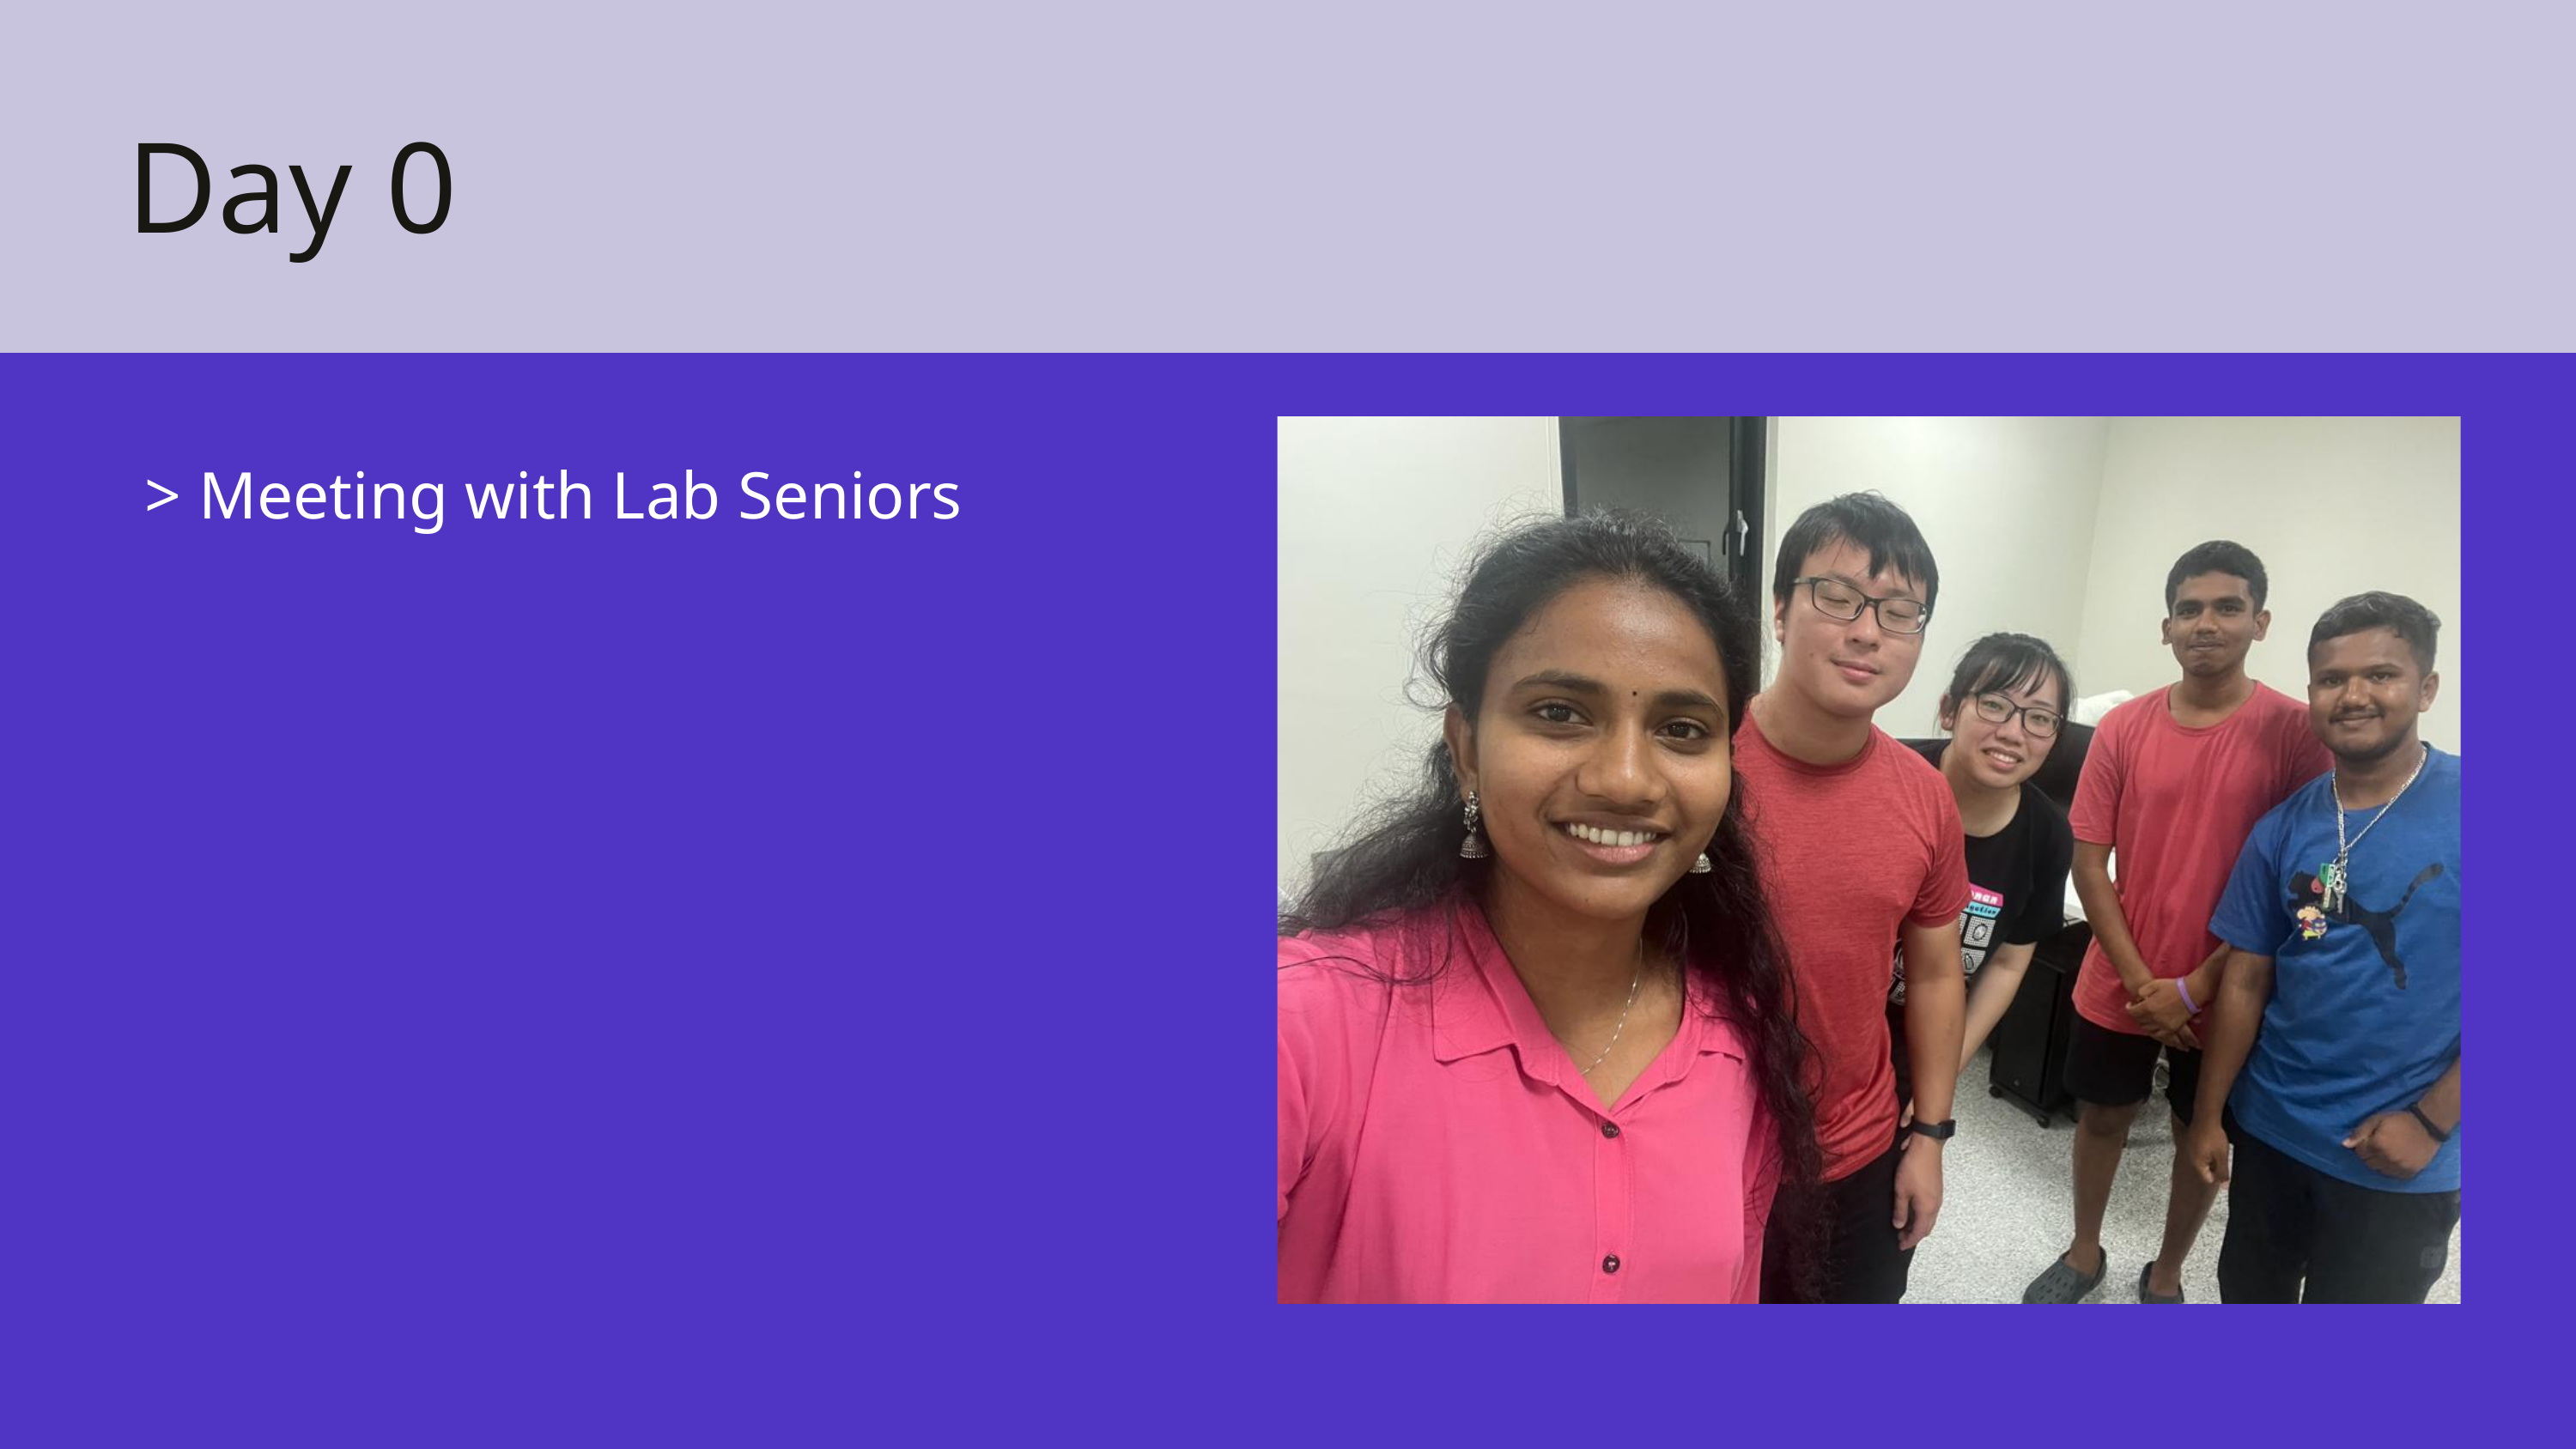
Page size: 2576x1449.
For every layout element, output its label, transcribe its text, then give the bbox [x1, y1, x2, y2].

text_box > Meeting with Lab Seniors [144, 441, 2461, 532]
text_box [1277, 416, 2461, 441]
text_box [0, 0, 2576, 353]
text_box [1277, 532, 2461, 1304]
